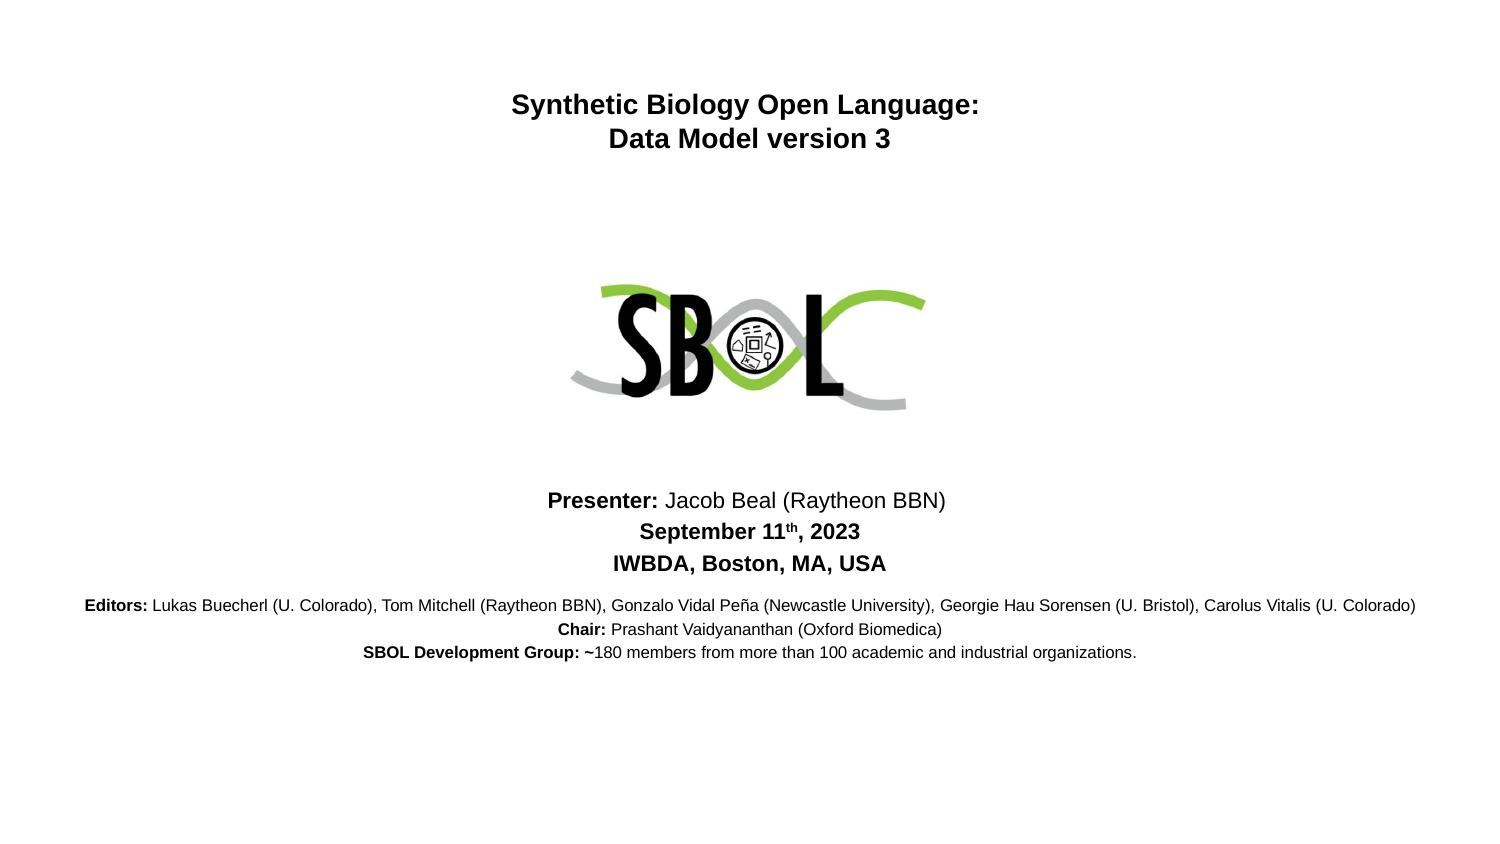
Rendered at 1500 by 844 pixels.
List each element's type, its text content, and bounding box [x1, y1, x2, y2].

picture [504, 249, 996, 450]
title Synthetic Biology Open Language: Data Model version 3 [74, 78, 1426, 164]
subtitle Presenter: Jacob Beal (Raytheon BBN) September 11th, 2023 IWBDA, Boston, MA, USA Editors: Lukas Buecherl (U. Colorado), Tom Mitchell (Raytheon BBN), Gonzalo Vidal Peña (Newcastle University), Georgie Hau Sorensen (U. Bristol), Carolus Vitalis (U. Colorado) Chair: Prashant Vaidyananthan (Oxford Biomedica) SBOL Development Group: ~180 members from more than 100 academic and industrial organizations. [31, 477, 1469, 694]
